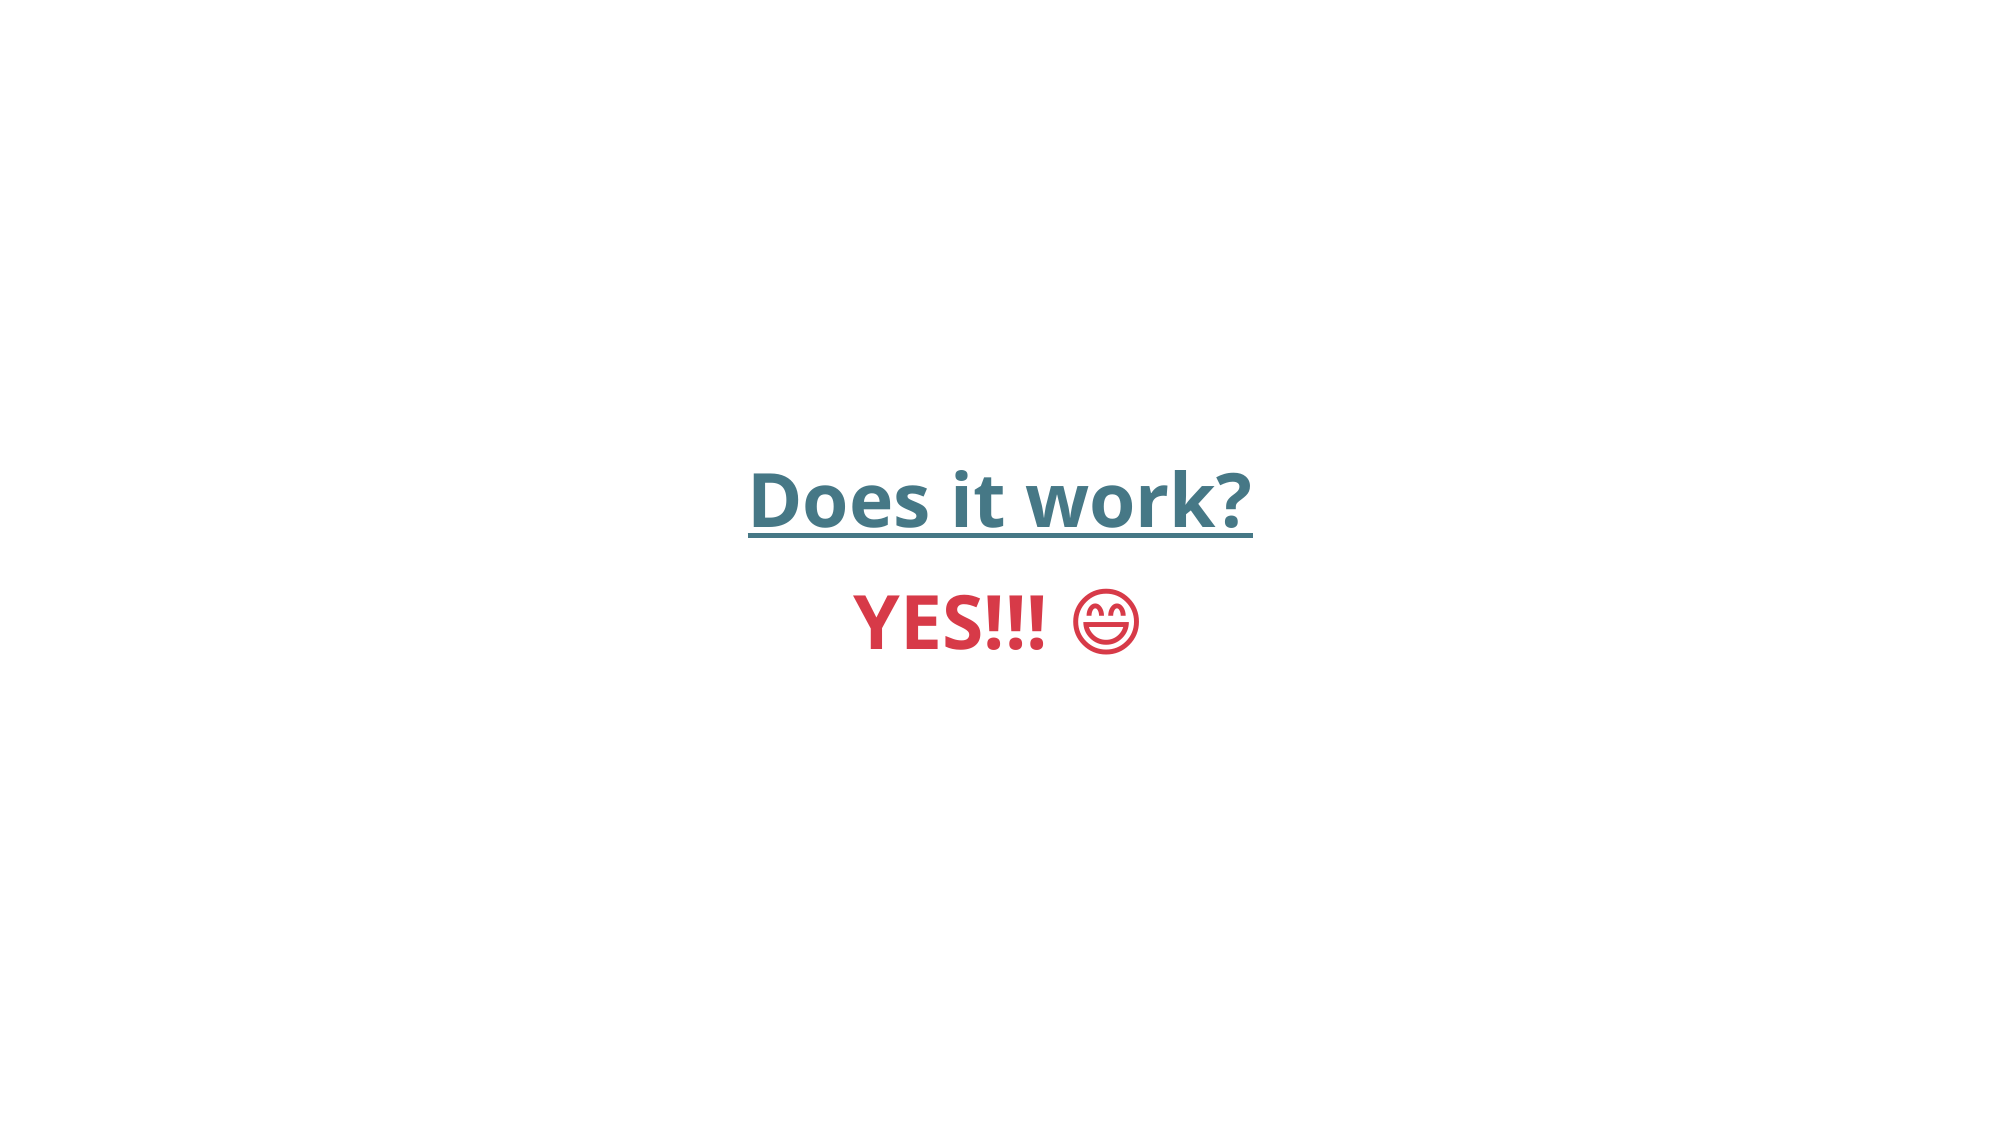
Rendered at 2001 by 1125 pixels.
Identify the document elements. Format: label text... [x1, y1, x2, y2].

text_box YES!!! 😄 [64, 562, 1936, 689]
title Does it work? [64, 436, 1936, 562]
